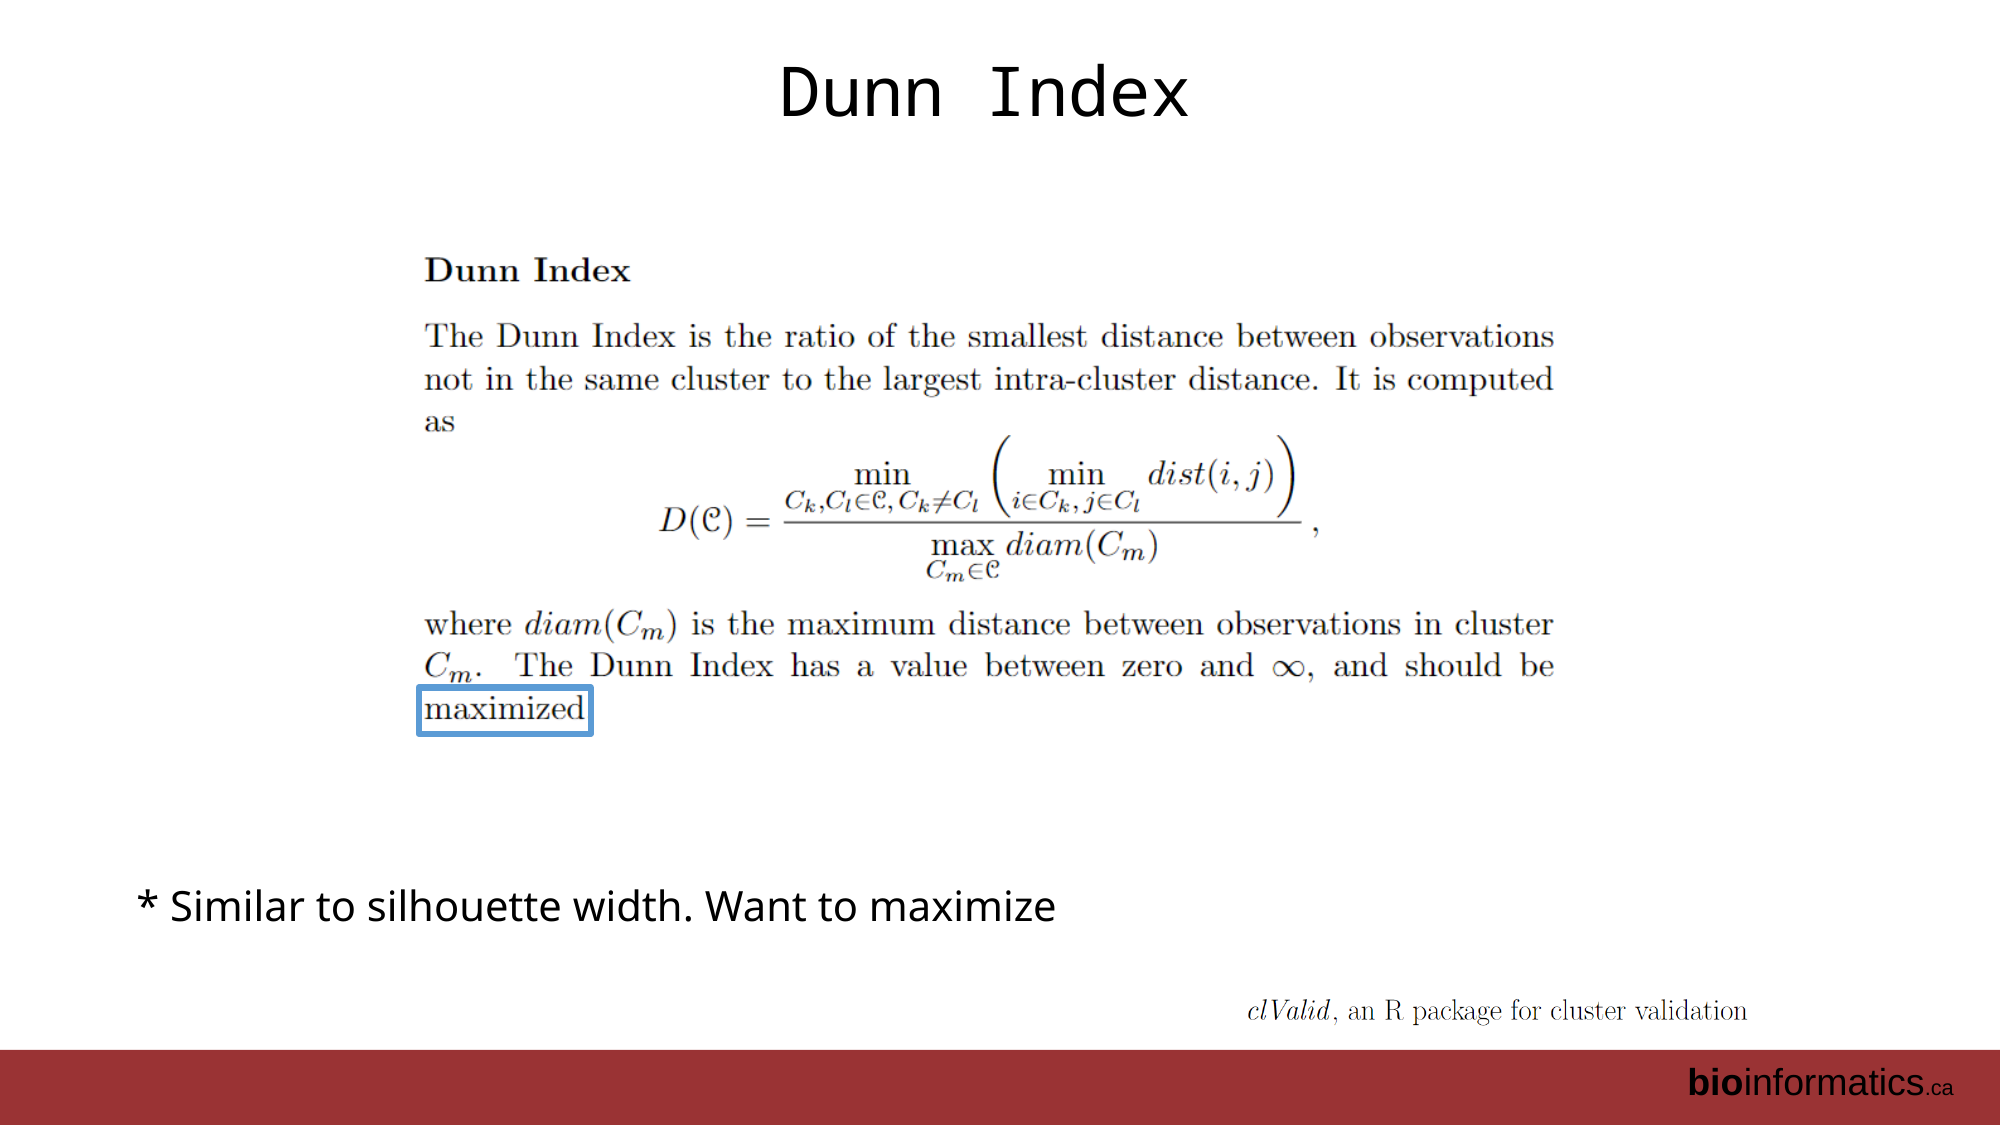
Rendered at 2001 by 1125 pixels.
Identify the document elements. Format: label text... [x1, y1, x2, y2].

text_box Dunn Index [246, 0, 1725, 188]
picture [407, 236, 1593, 763]
text_box * Similar to silhouette width. Want to maximize [121, 872, 1305, 1091]
picture [1246, 981, 1751, 1041]
